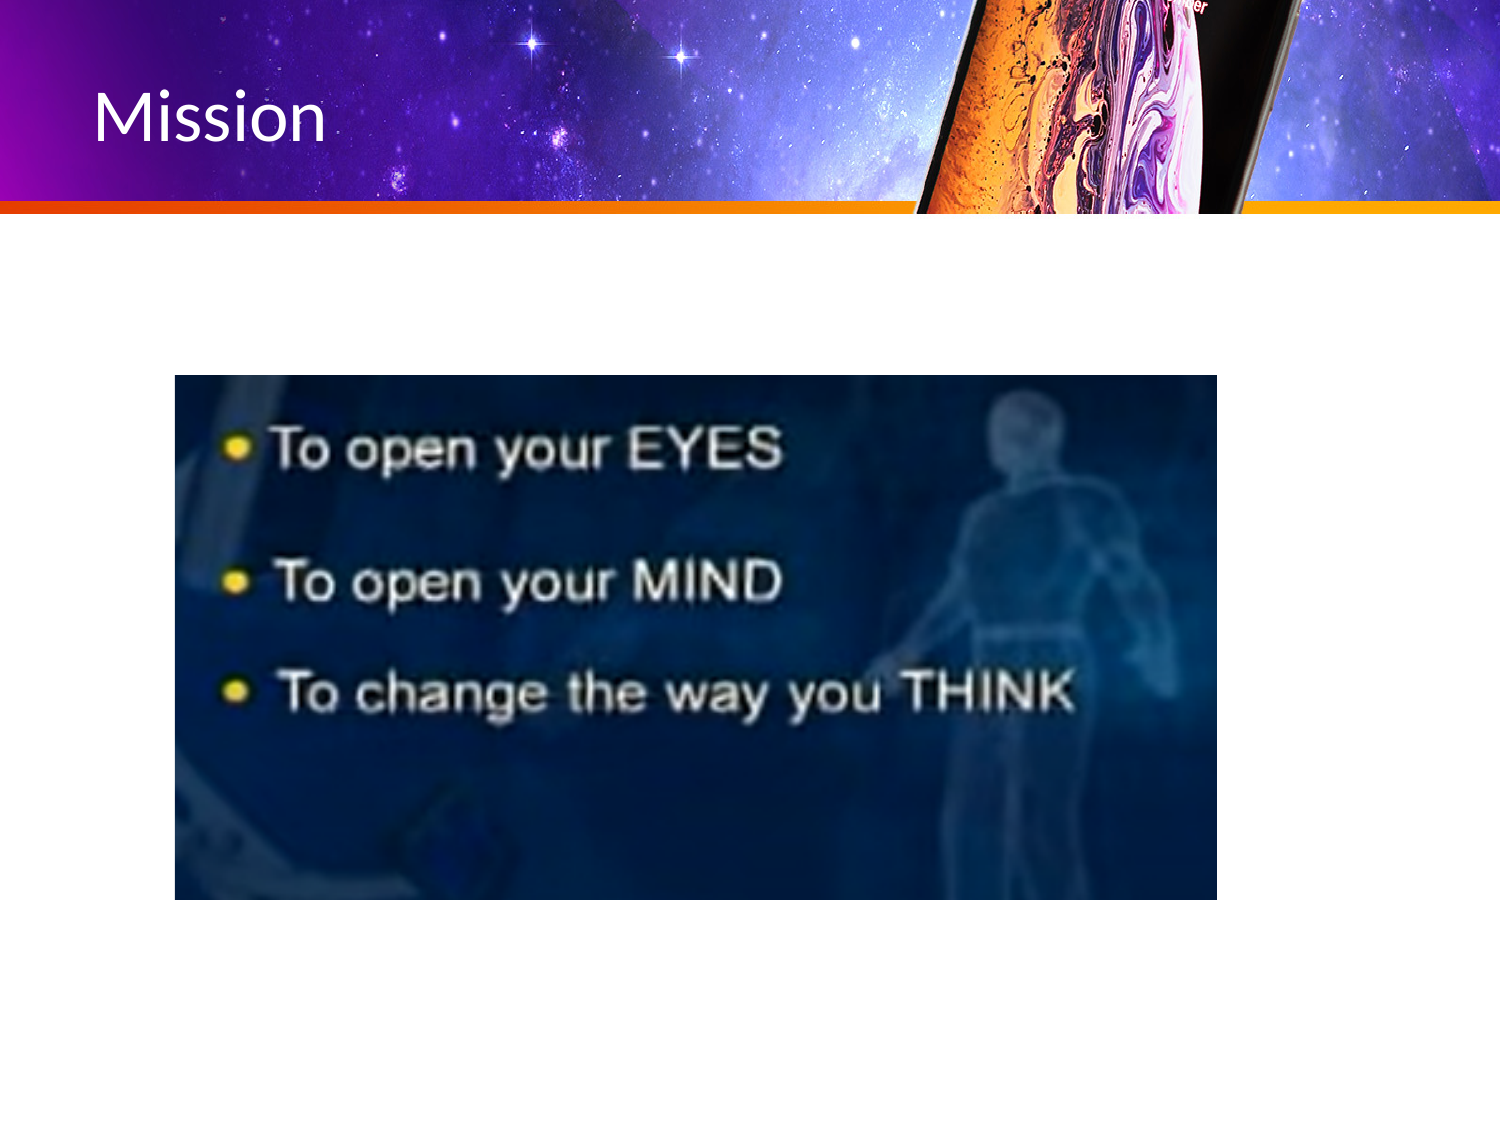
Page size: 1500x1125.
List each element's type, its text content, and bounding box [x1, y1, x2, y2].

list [174, 374, 1218, 901]
title Mission [77, 28, 1433, 196]
picture [0, 0, 1500, 1125]
